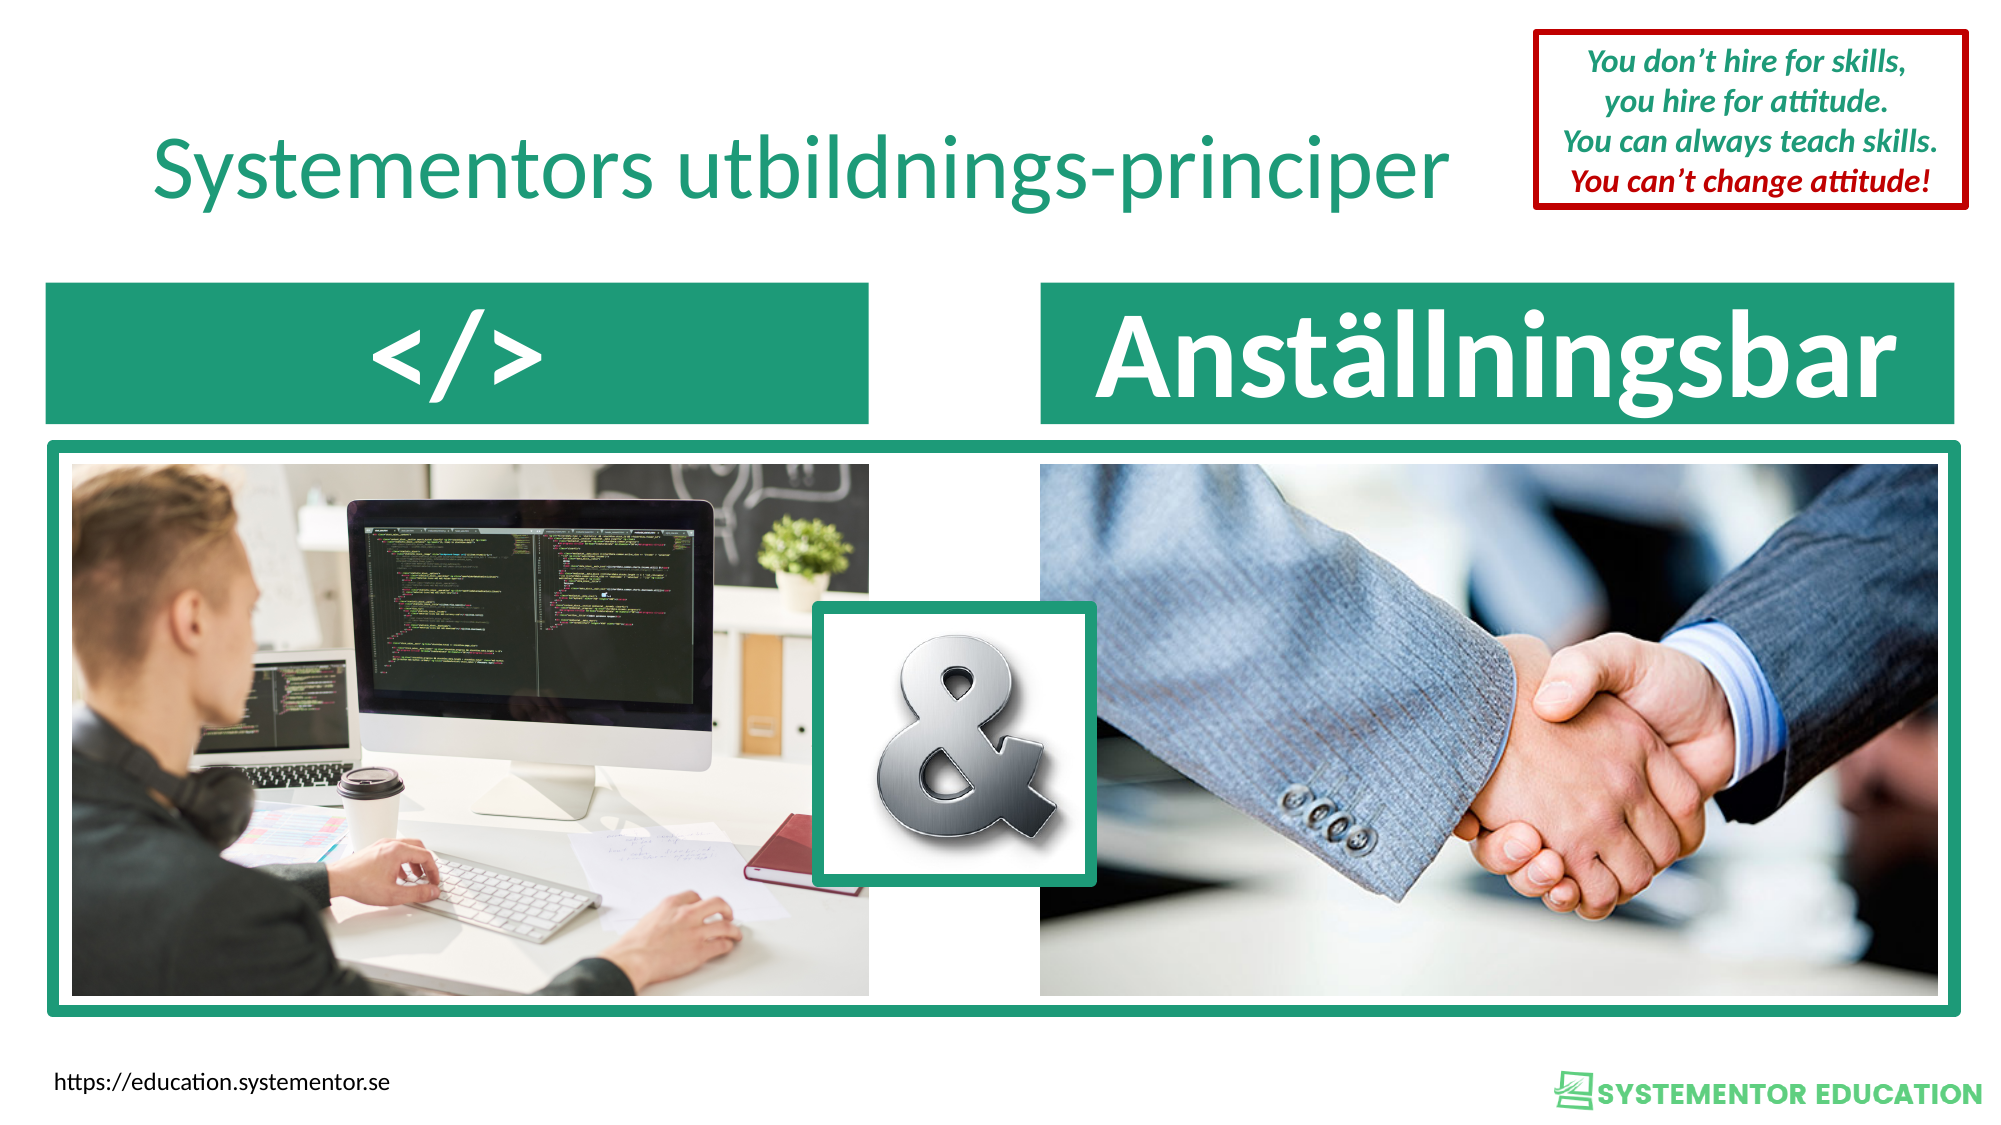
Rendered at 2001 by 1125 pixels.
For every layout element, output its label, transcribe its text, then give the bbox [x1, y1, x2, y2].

text_box Systementors utbildnings-principer [137, 59, 1863, 278]
text_box You don’t hire for skills, you hire for attitude. You can always teach skills. You can’t change attitude! [1535, 32, 1966, 207]
text_box https://education.systementor.se [38, 1058, 625, 1104]
text_box Anställningsbar [1040, 282, 1955, 425]
text_box </> [45, 282, 869, 425]
picture [1545, 1057, 1996, 1125]
text_box [51, 445, 1956, 1013]
picture [71, 464, 1938, 997]
